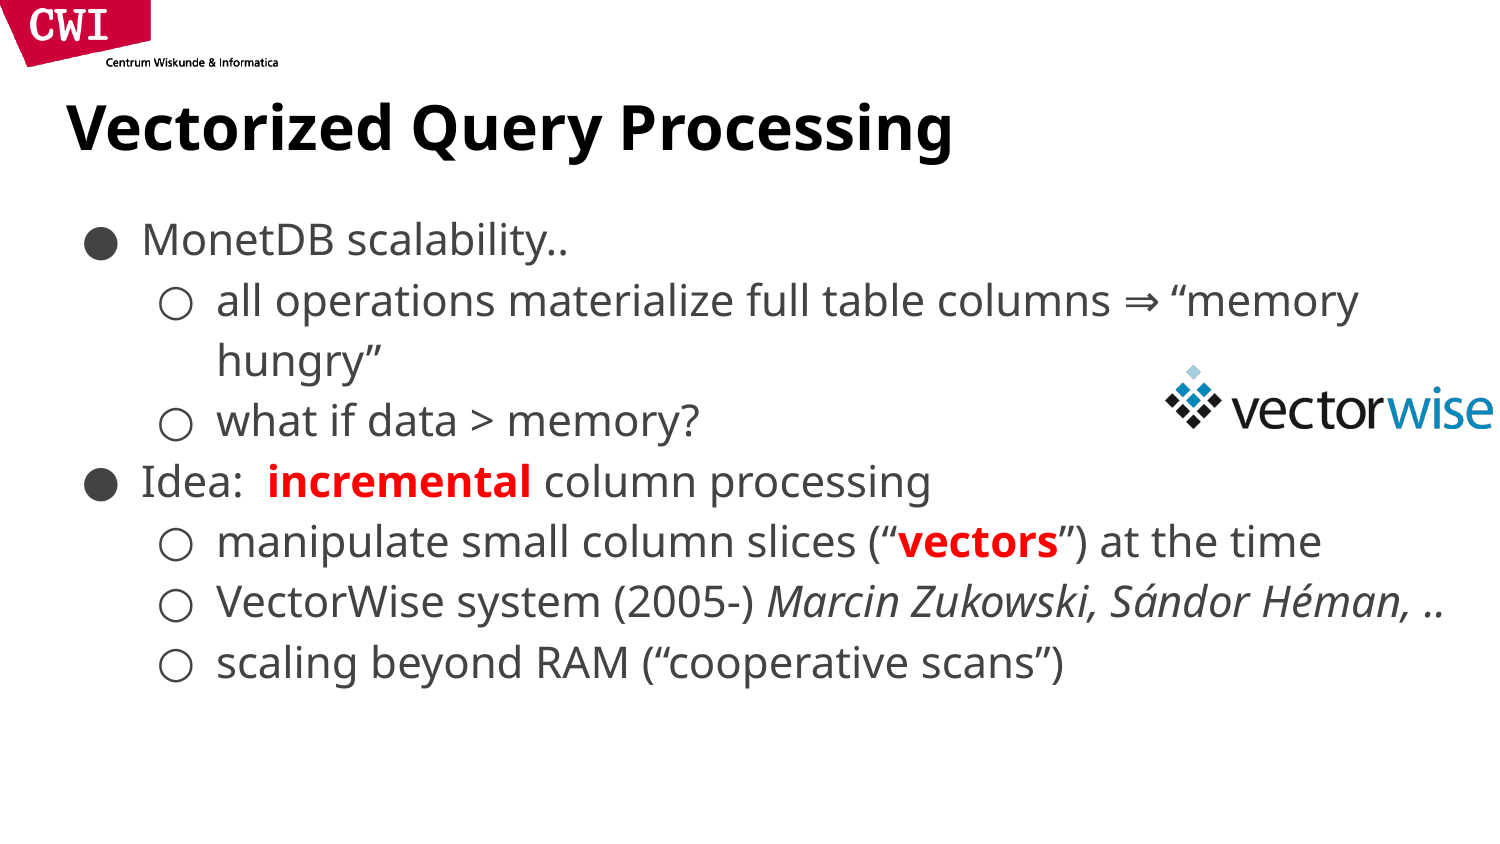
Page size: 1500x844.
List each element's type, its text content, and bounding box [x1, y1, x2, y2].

picture [1165, 364, 1493, 429]
picture [0, 0, 300, 115]
picture [1402, 409, 1415, 429]
picture [1473, 415, 1493, 429]
title Vectorized Query Processing [51, 72, 1449, 176]
picture [1473, 402, 1487, 410]
list MonetDB scalability.. all operations materialize full table columns ⇒ “memory hungry” what if data > memory? Idea: incremental column processing manipulate small column slices (“vectors”) at the time VectorWise system (2005-) Marcin Zukowski, Sándor Héman, .. scaling beyond RAM (“cooperative scans”) [51, 189, 1486, 750]
